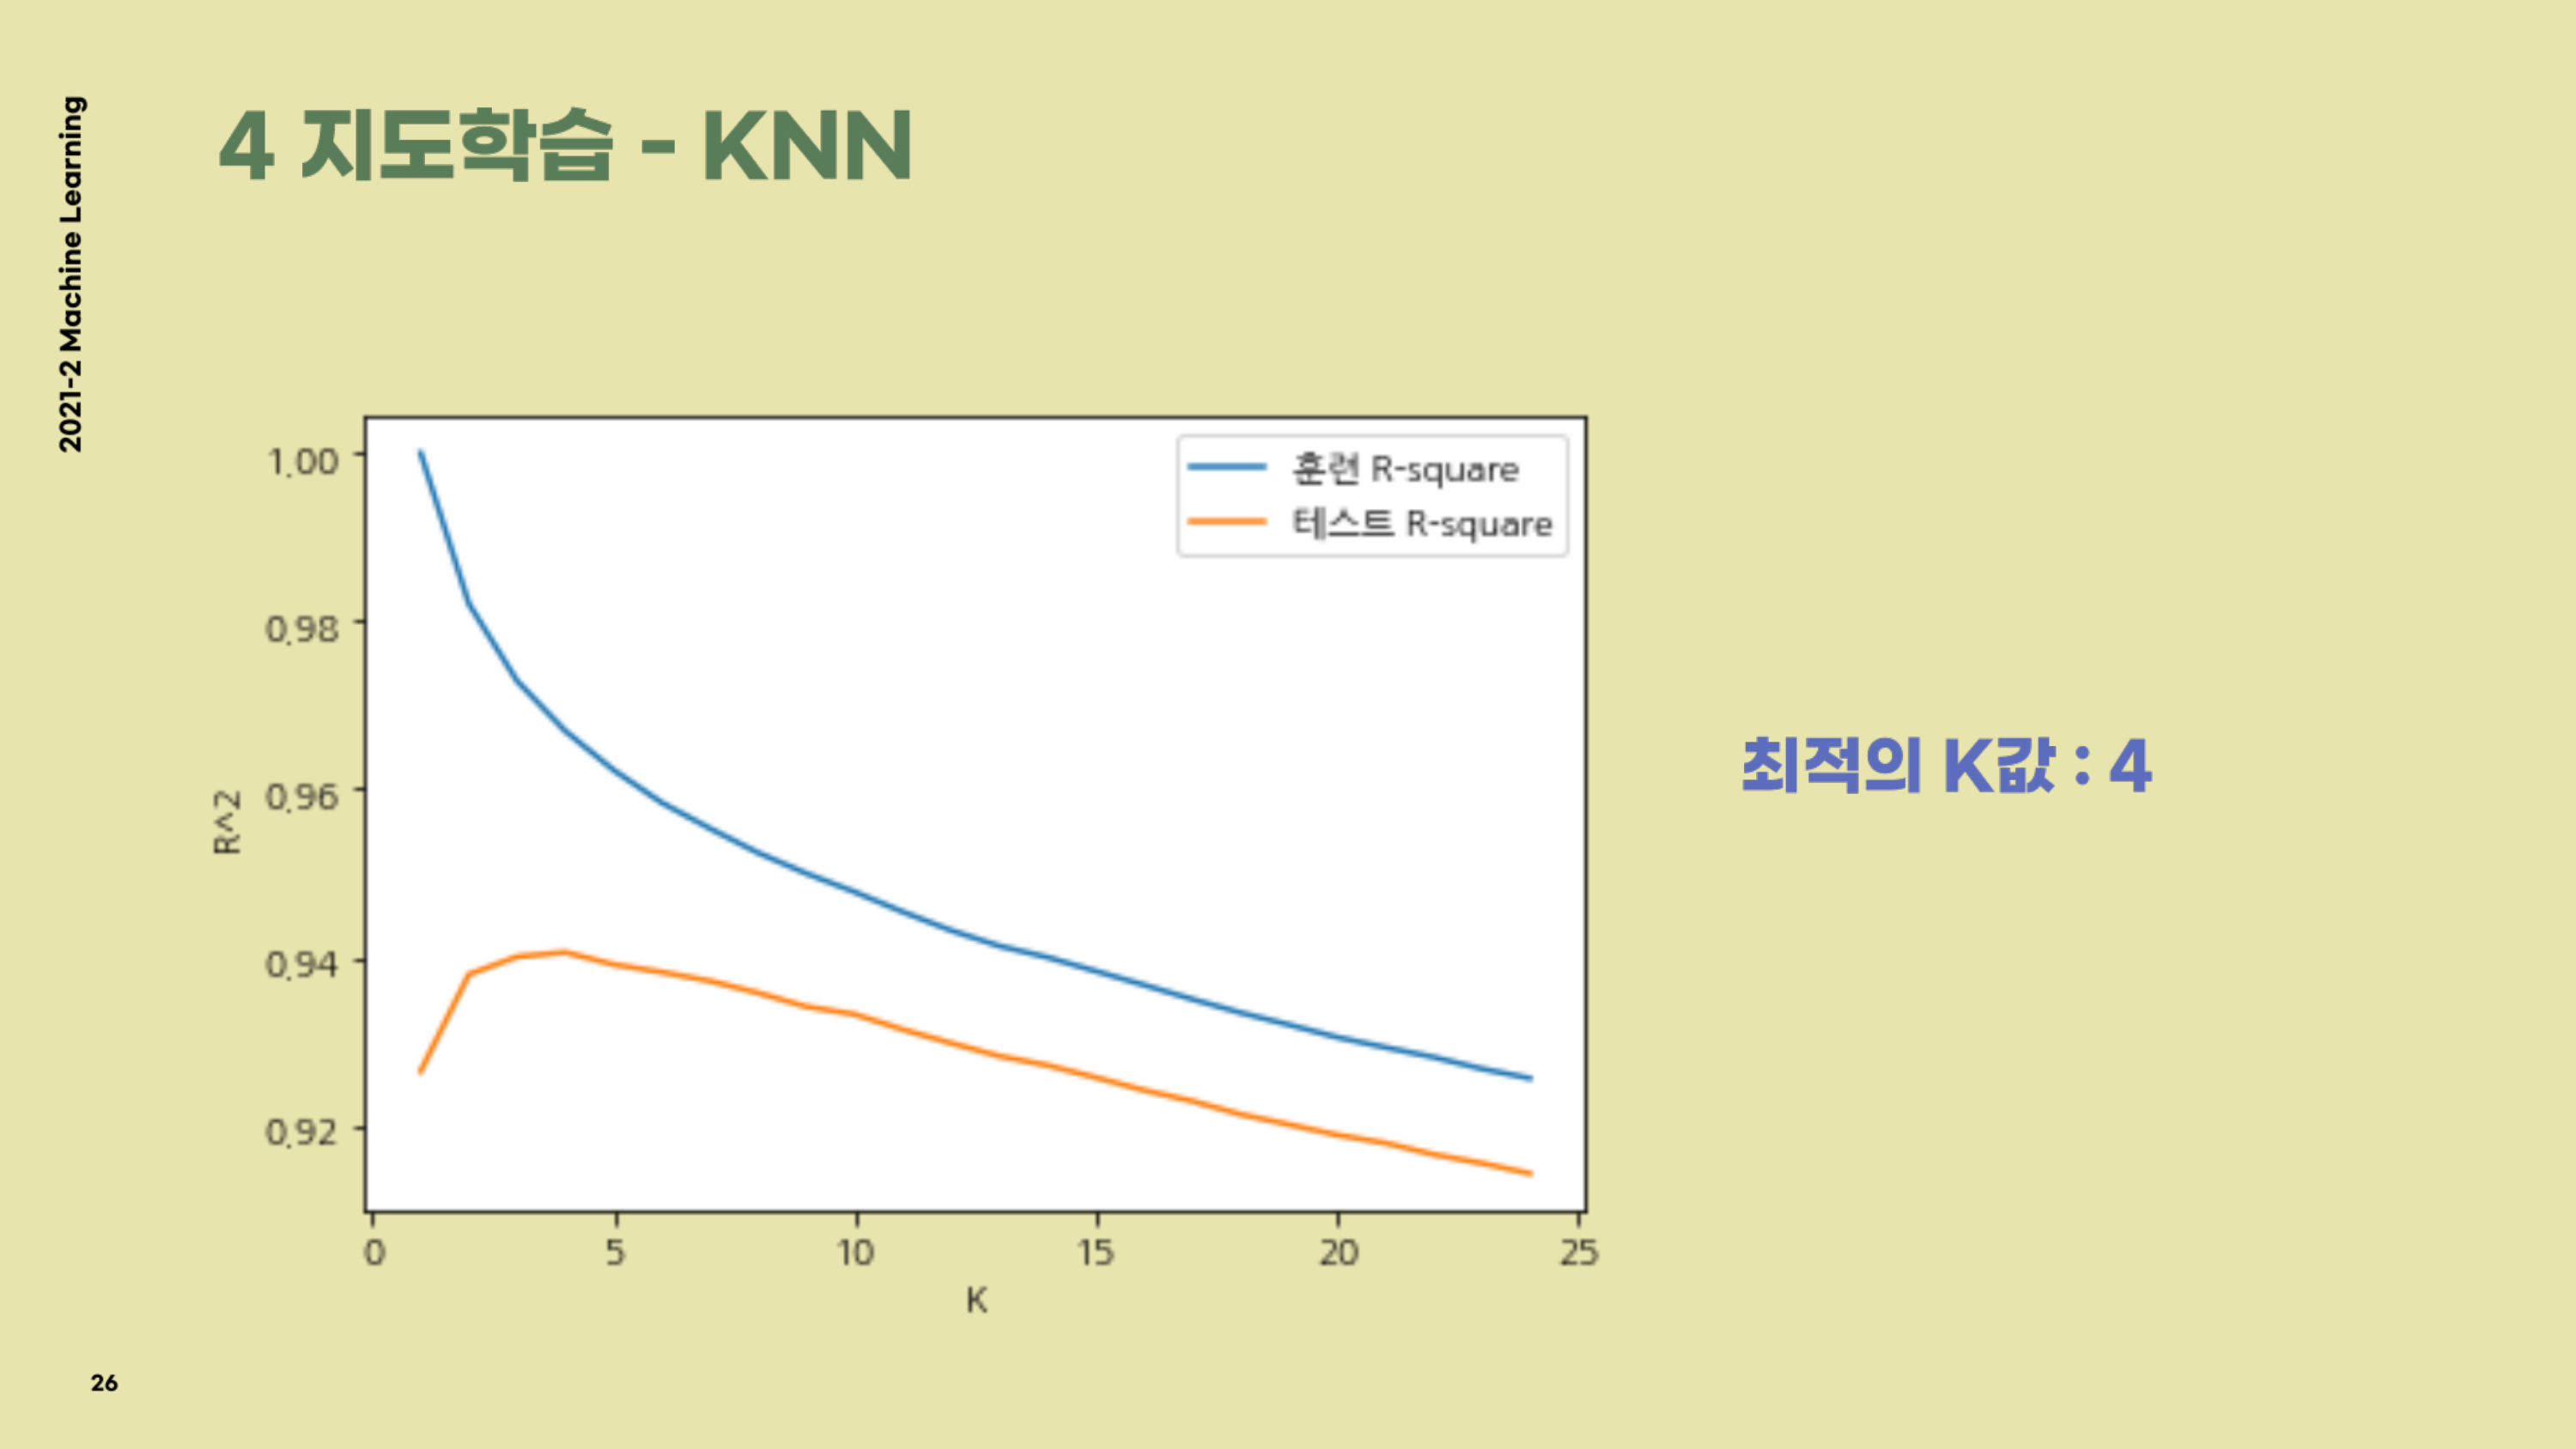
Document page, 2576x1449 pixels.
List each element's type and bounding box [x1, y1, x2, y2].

picture [205, 82, 954, 251]
text_box [189, 394, 1625, 1342]
picture [0, 85, 283, 494]
picture [88, 1368, 128, 1409]
picture [1731, 717, 2184, 846]
